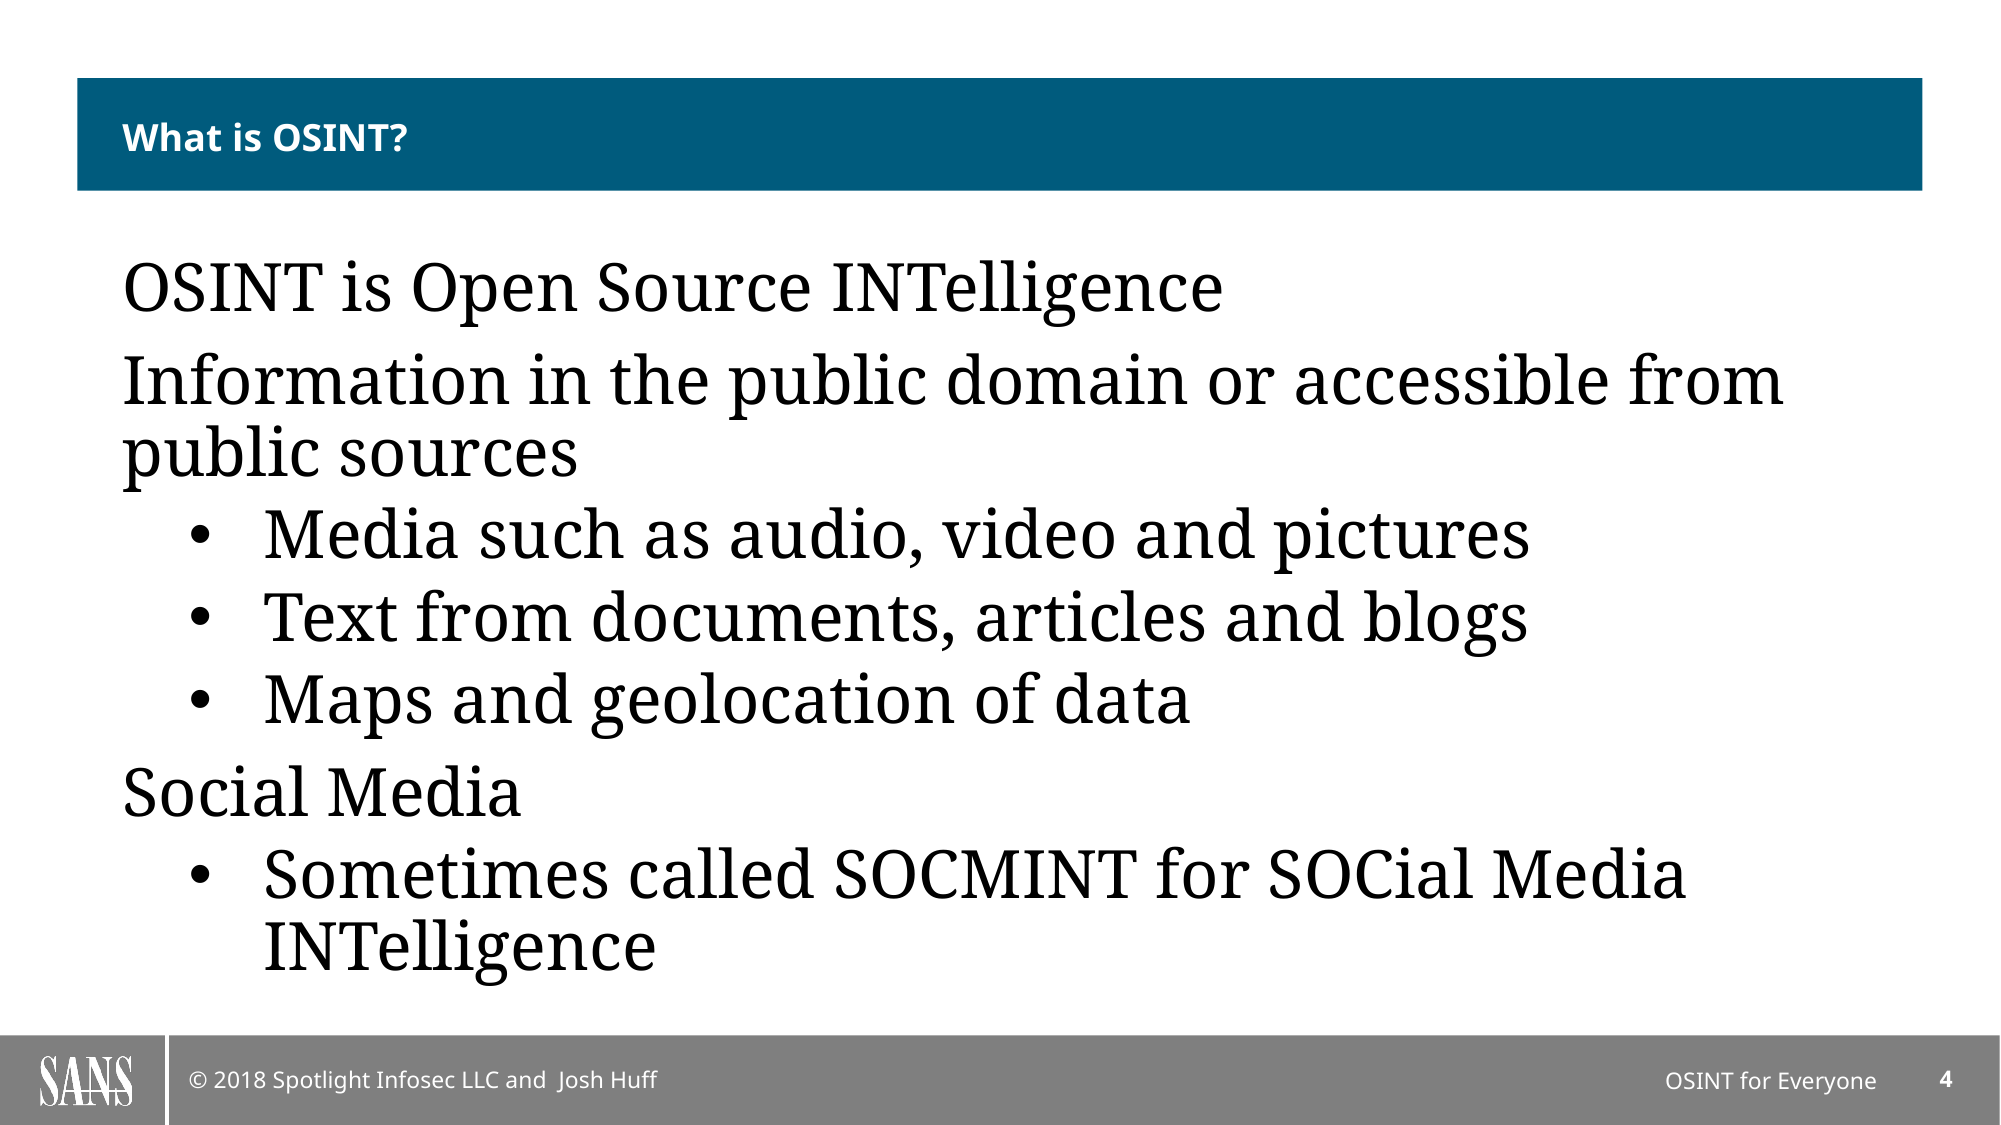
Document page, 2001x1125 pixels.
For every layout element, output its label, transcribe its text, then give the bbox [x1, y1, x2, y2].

title What is OSINT? [107, 78, 1893, 191]
list OSINT is Open Source INTelligence Information in the public domain or accessible from public sources Media such as audio, video and pictures Text from documents, articles and blogs Maps and geolocation of data Social Media Sometimes called SOCMINT for SOCial Media INTelligence [107, 246, 1893, 992]
slide_number 4 [1892, 1035, 2000, 1125]
footer OSINT for Everyone [201, 1035, 1892, 1125]
